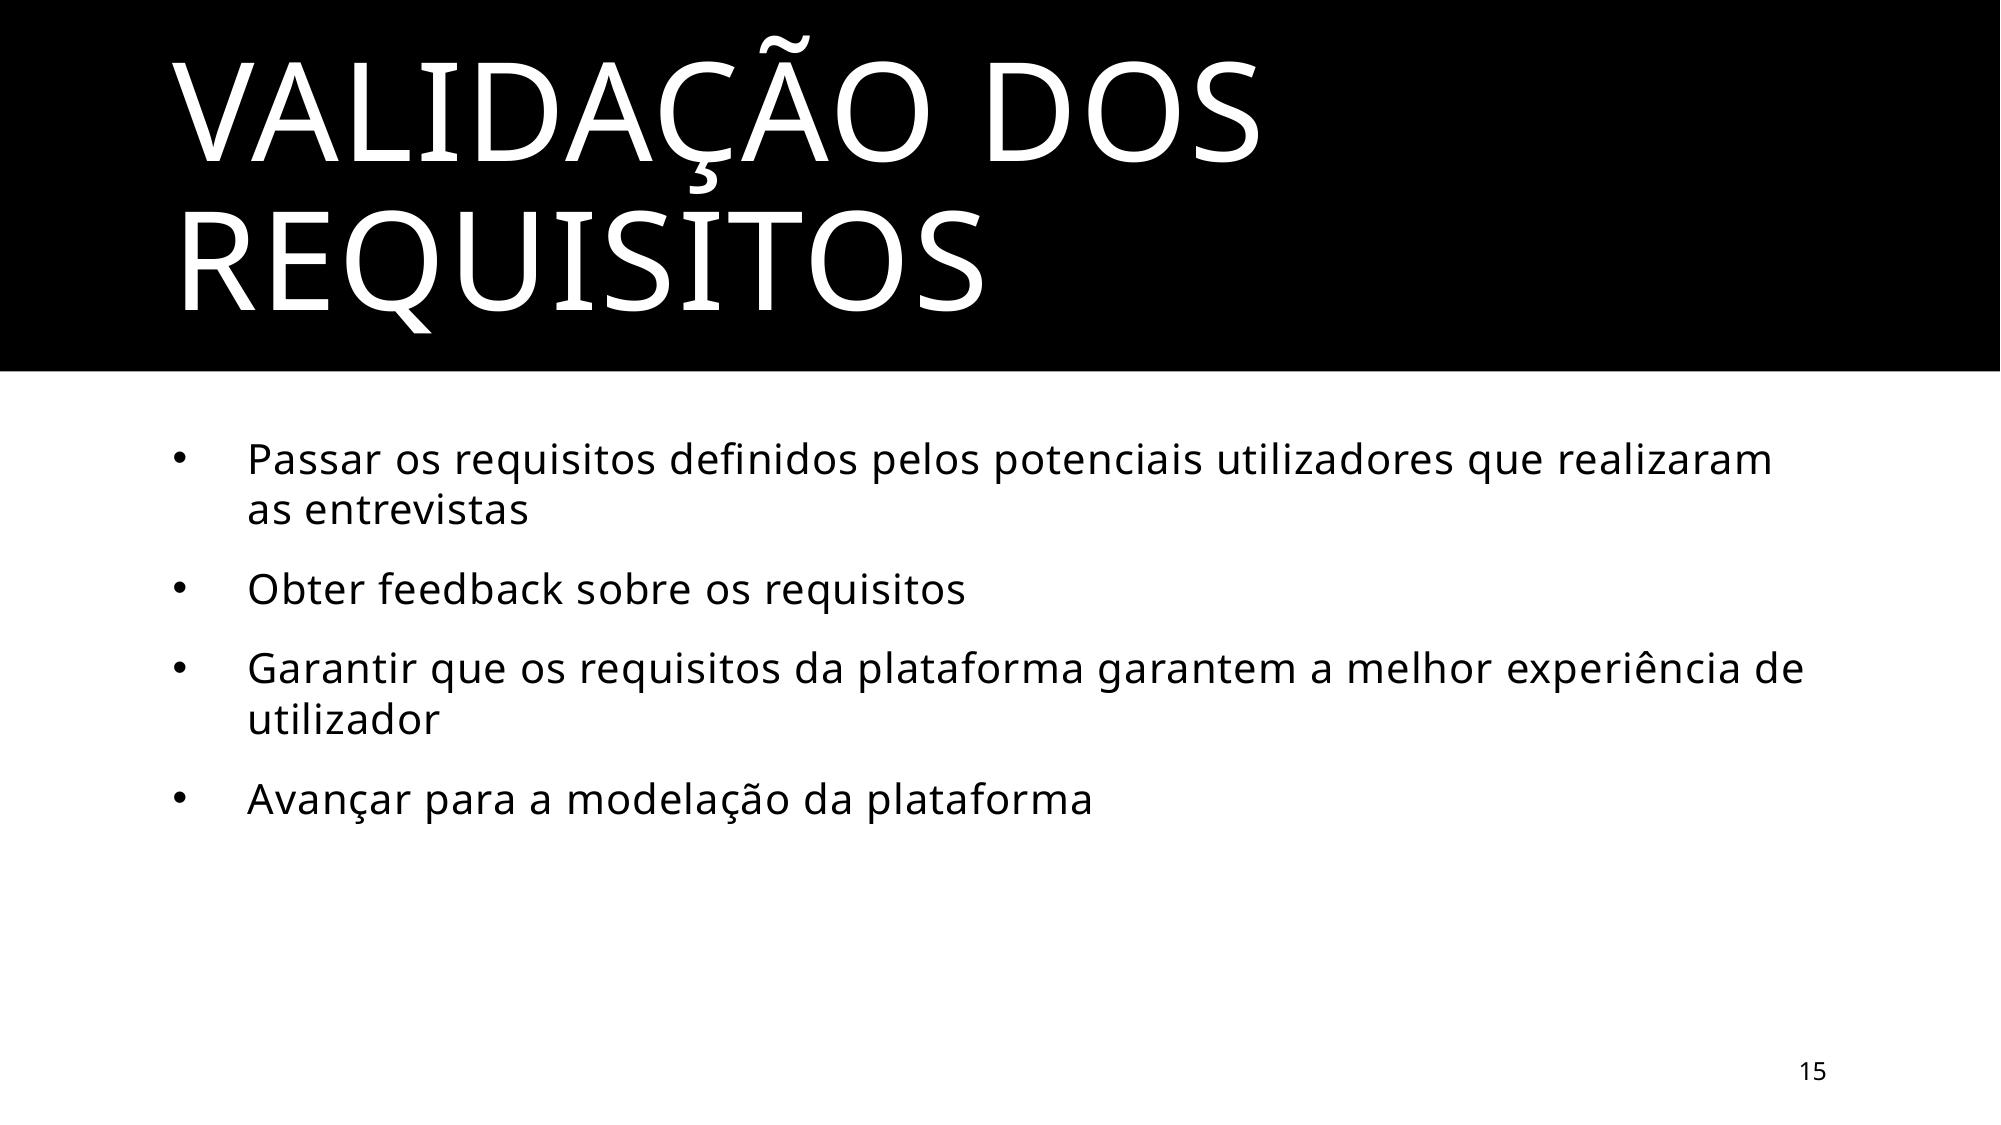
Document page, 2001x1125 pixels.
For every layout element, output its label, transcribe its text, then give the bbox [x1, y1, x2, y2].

slide_number 15 [1688, 1042, 1842, 1103]
list Passar os requisitos definidos pelos potenciais utilizadores que realizaram as entrevistas Obter feedback sobre os requisitos Garantir que os requisitos da plataforma garantem a melhor experiência de utilizador Avançar para a modelação da plataforma [157, 424, 1842, 1014]
title Validação dos requisitos [157, 52, 1842, 332]
